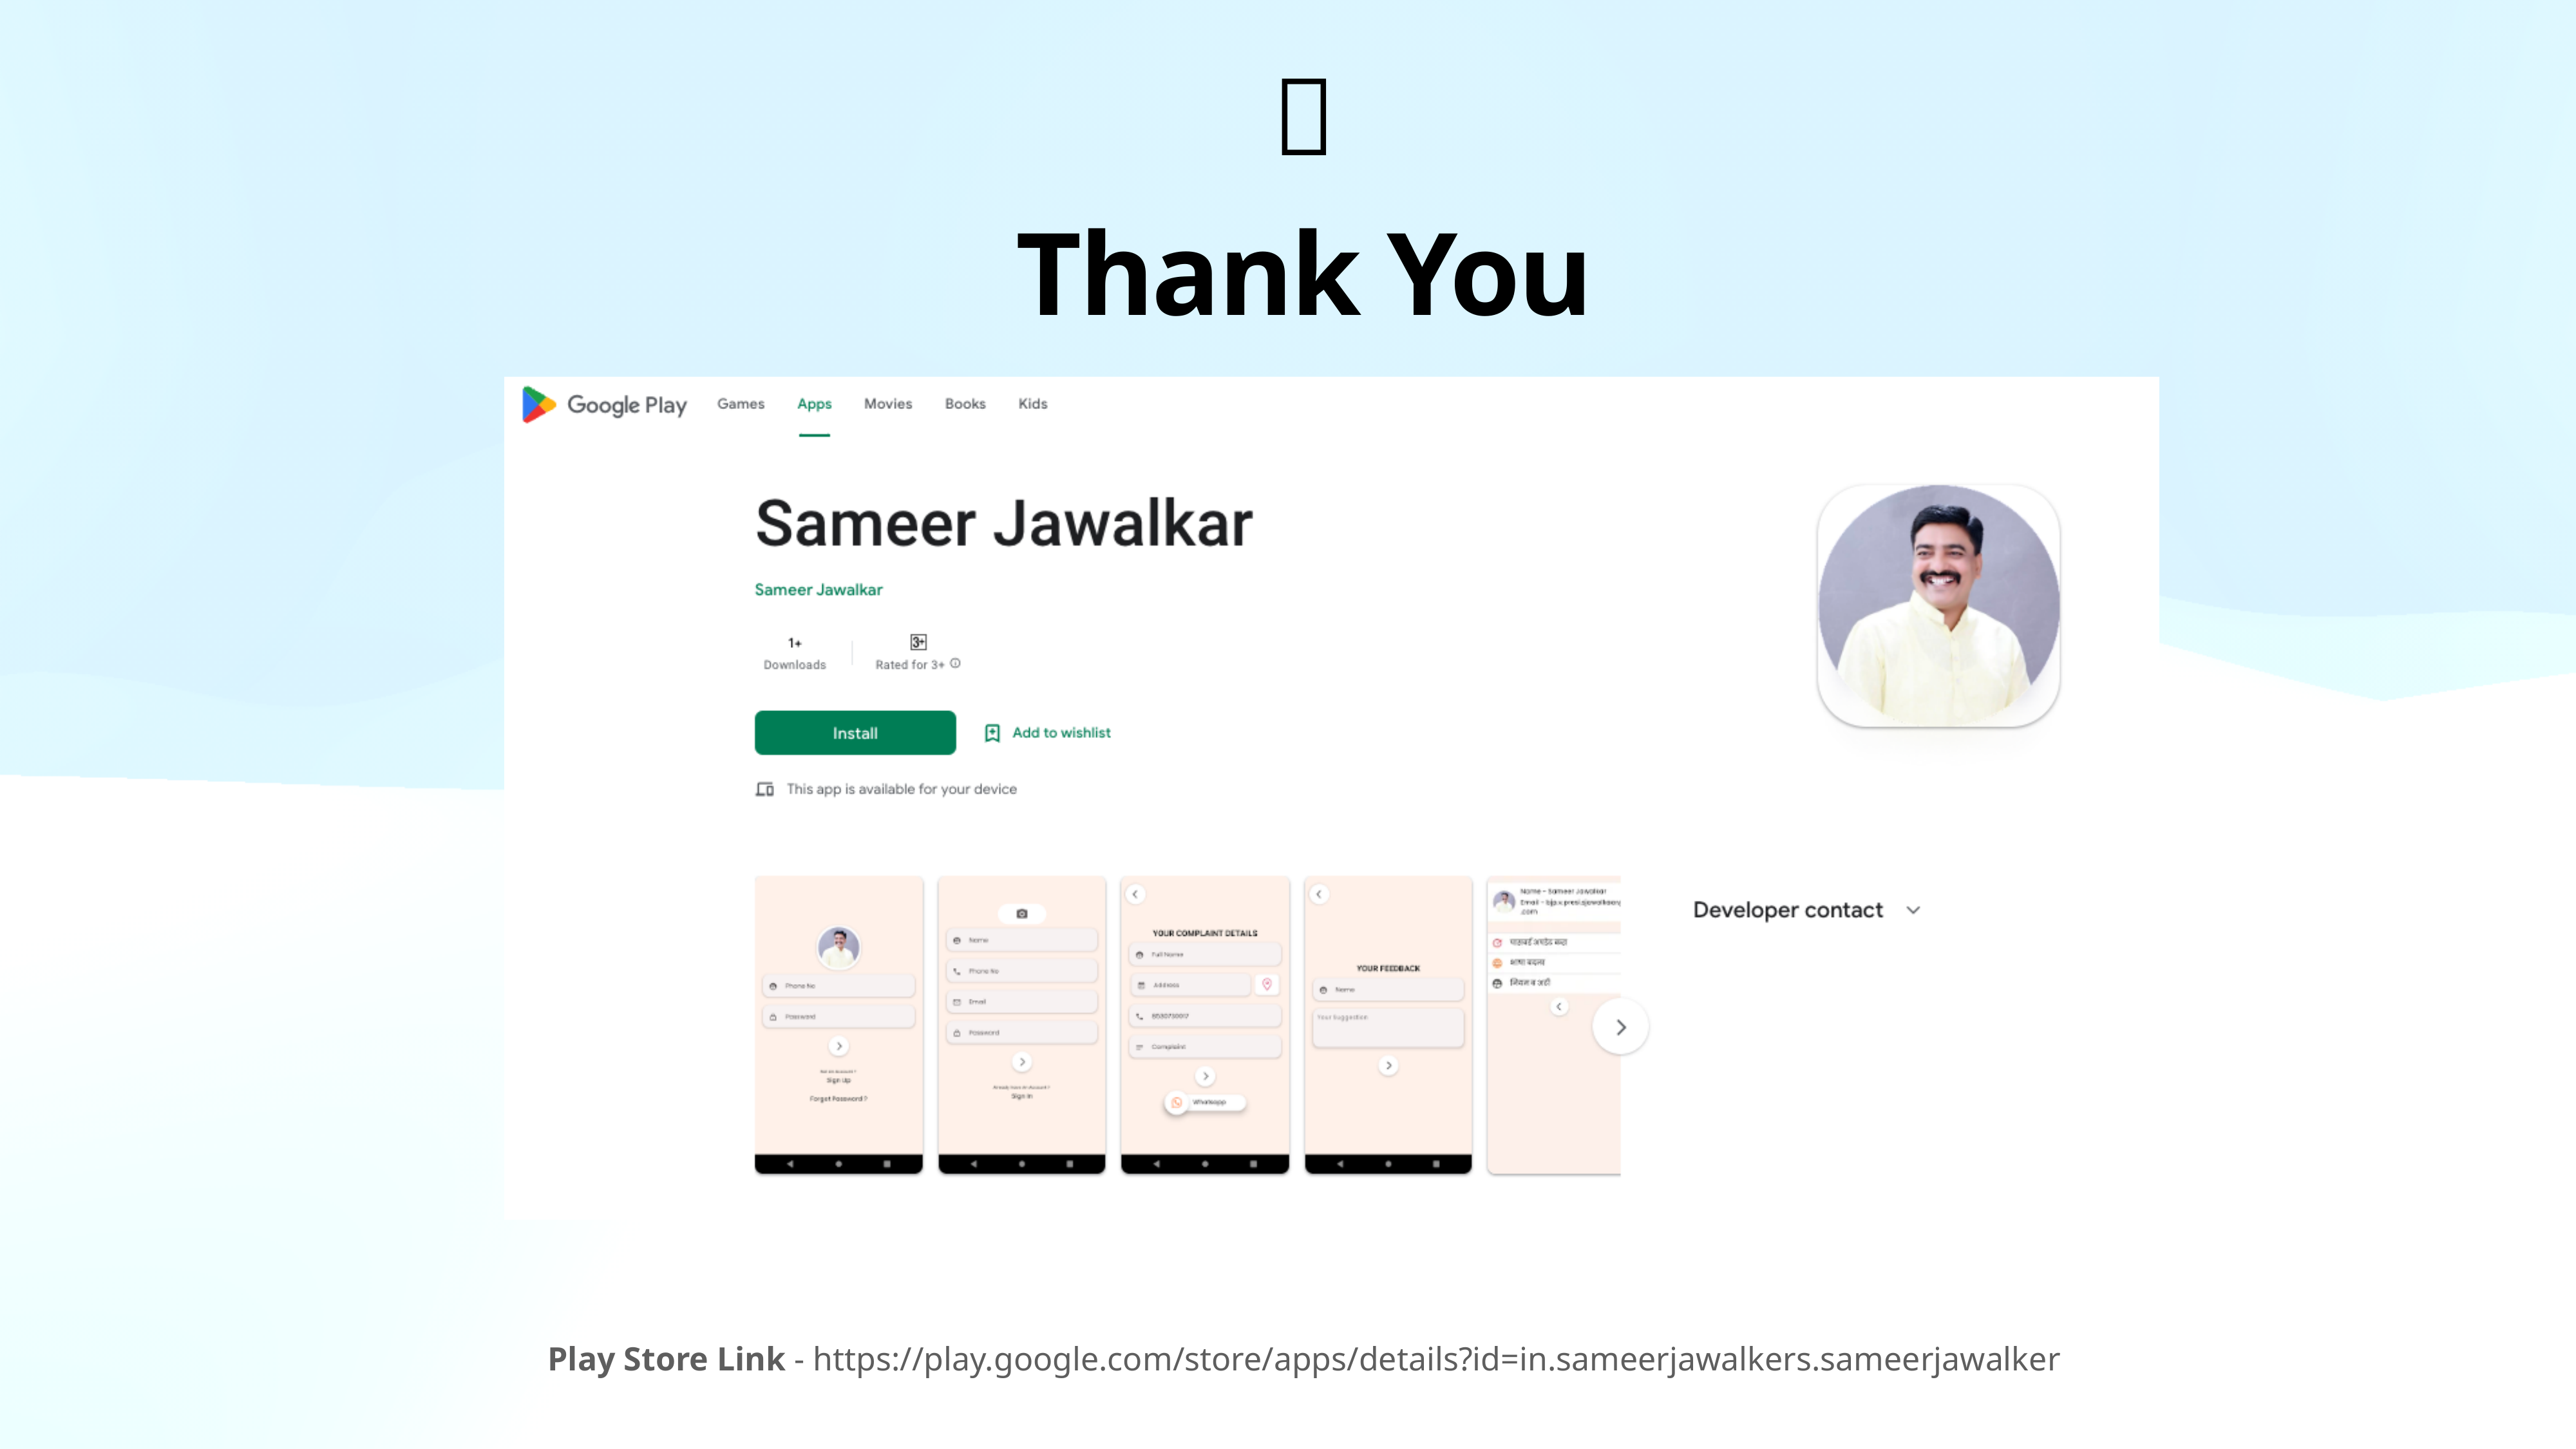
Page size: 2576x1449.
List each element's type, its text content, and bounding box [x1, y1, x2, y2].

text_box Play Store Link - https://play.google.com/store/apps/details?id=in.sameerjawalkers.sameerjawalker [17, 1333, 2576, 1383]
picture [0, 0, 2576, 1449]
text_box Thank You [144, 222, 2465, 374]
title 🤗 [143, 68, 2466, 220]
